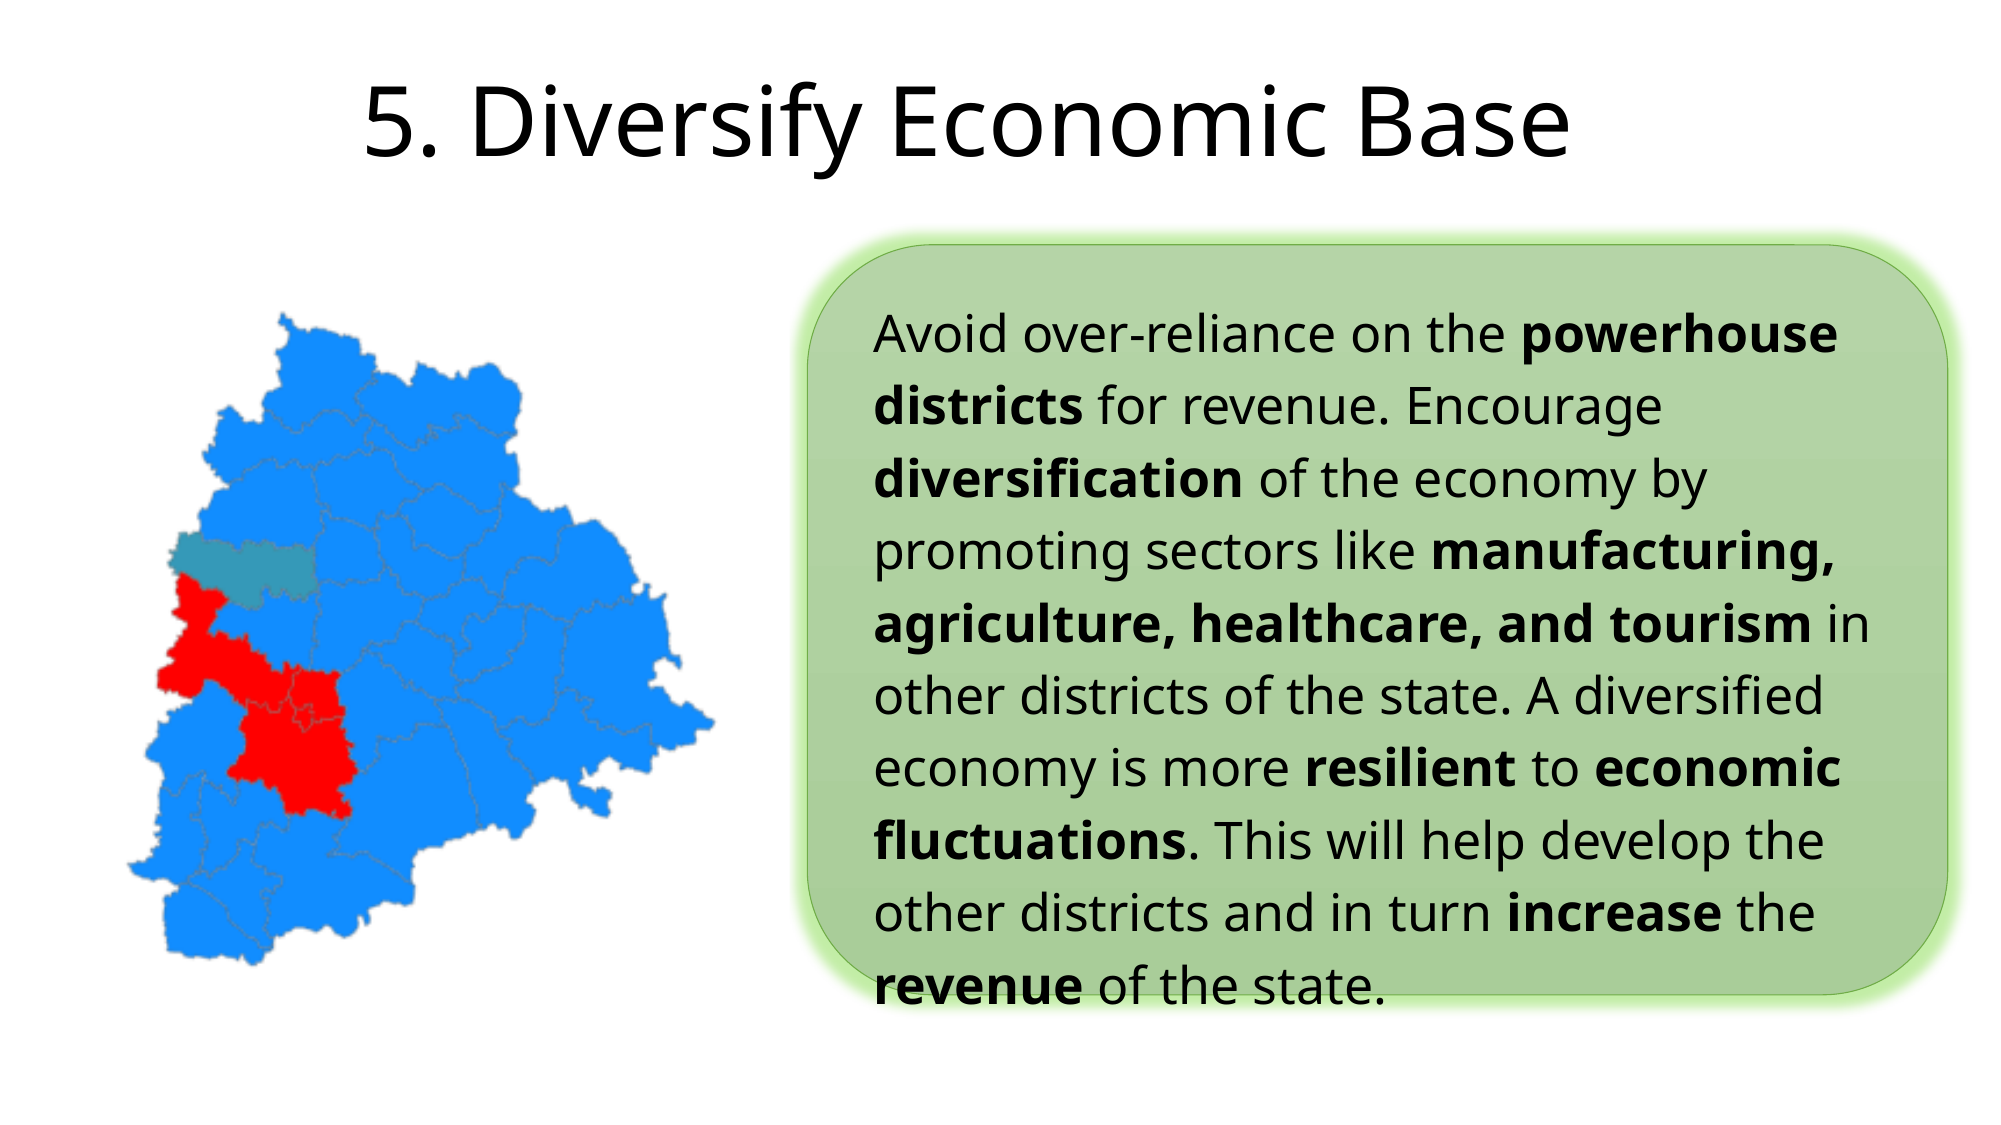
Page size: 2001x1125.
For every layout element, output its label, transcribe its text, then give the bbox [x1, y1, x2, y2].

text_box Avoid over-reliance on the powerhouse districts for revenue. Encourage diversification of the economy by promoting sectors like manufacturing, agriculture, healthcare, and tourism in other districts of the state. A diversified economy is more resilient to economic fluctuations. This will help develop the other districts and in turn increase the revenue of the state. [873, 290, 1888, 1015]
text_box [806, 244, 1949, 981]
text_box 5. Diversify Economic Base [327, 39, 1607, 176]
text_box [72, 268, 790, 1040]
